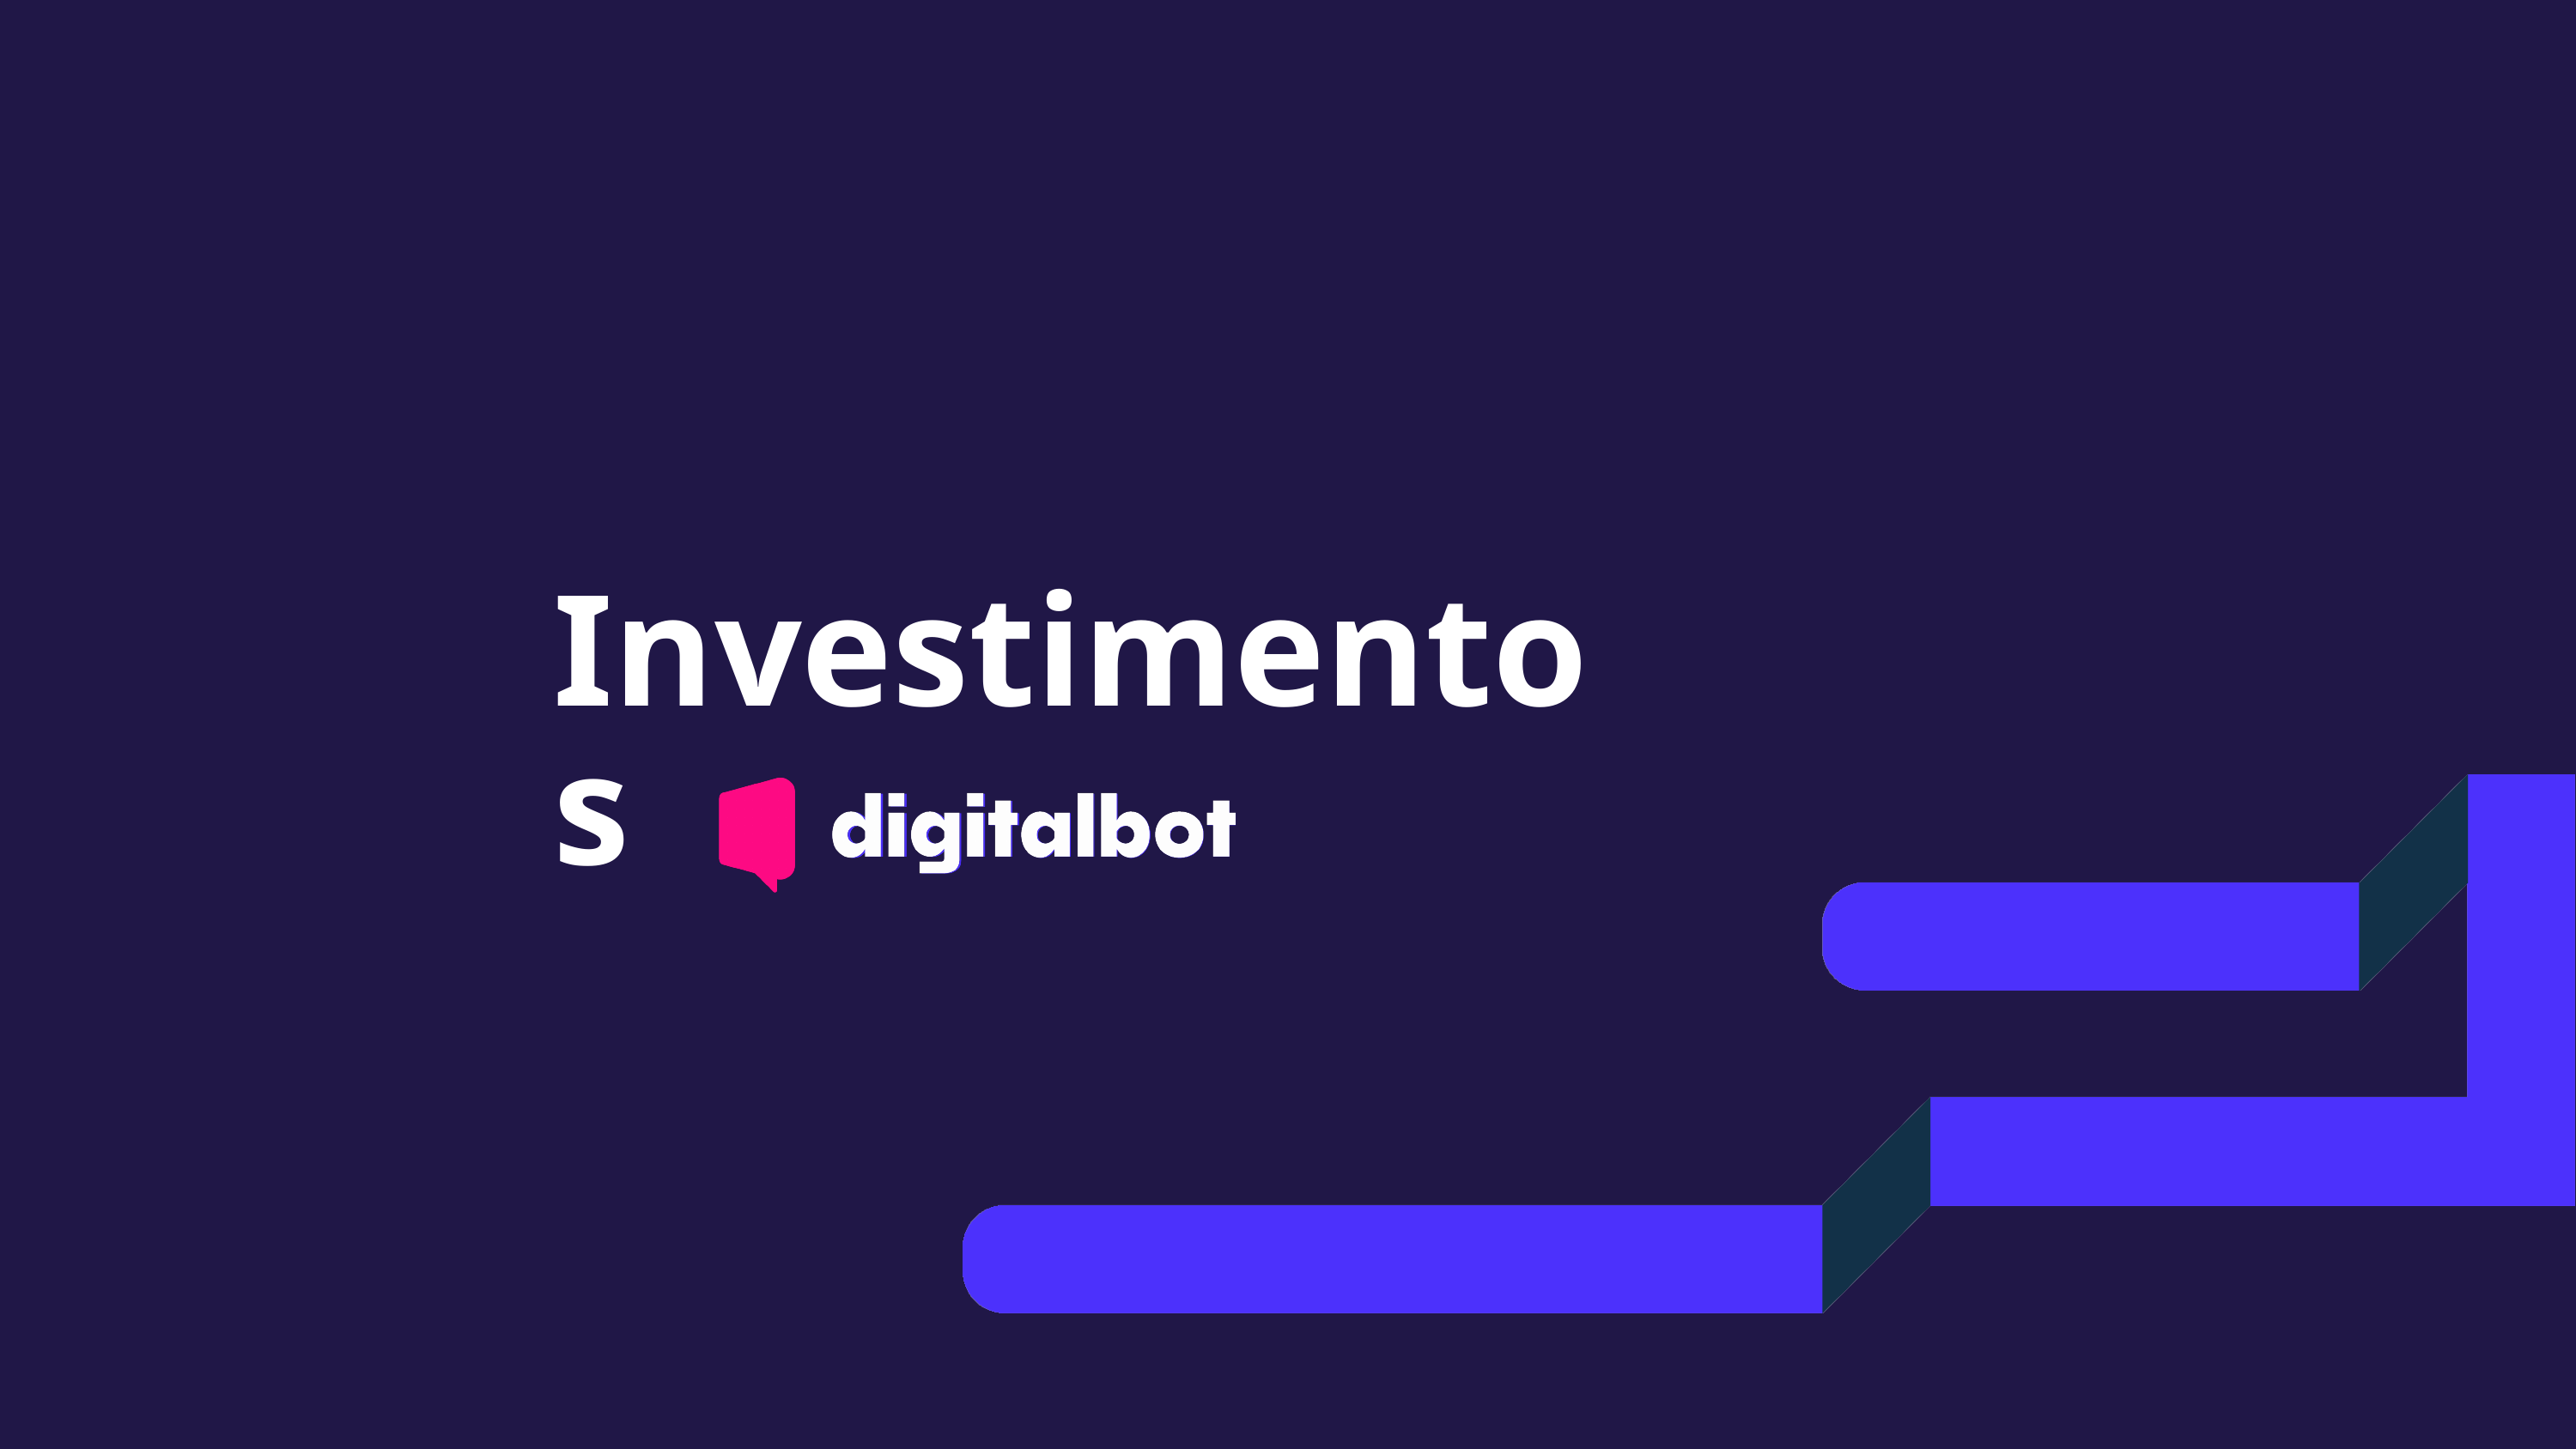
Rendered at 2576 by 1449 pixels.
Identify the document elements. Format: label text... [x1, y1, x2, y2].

text_box Investimentos [553, 579, 1637, 897]
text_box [695, 741, 1261, 912]
picture [963, 773, 2576, 1314]
